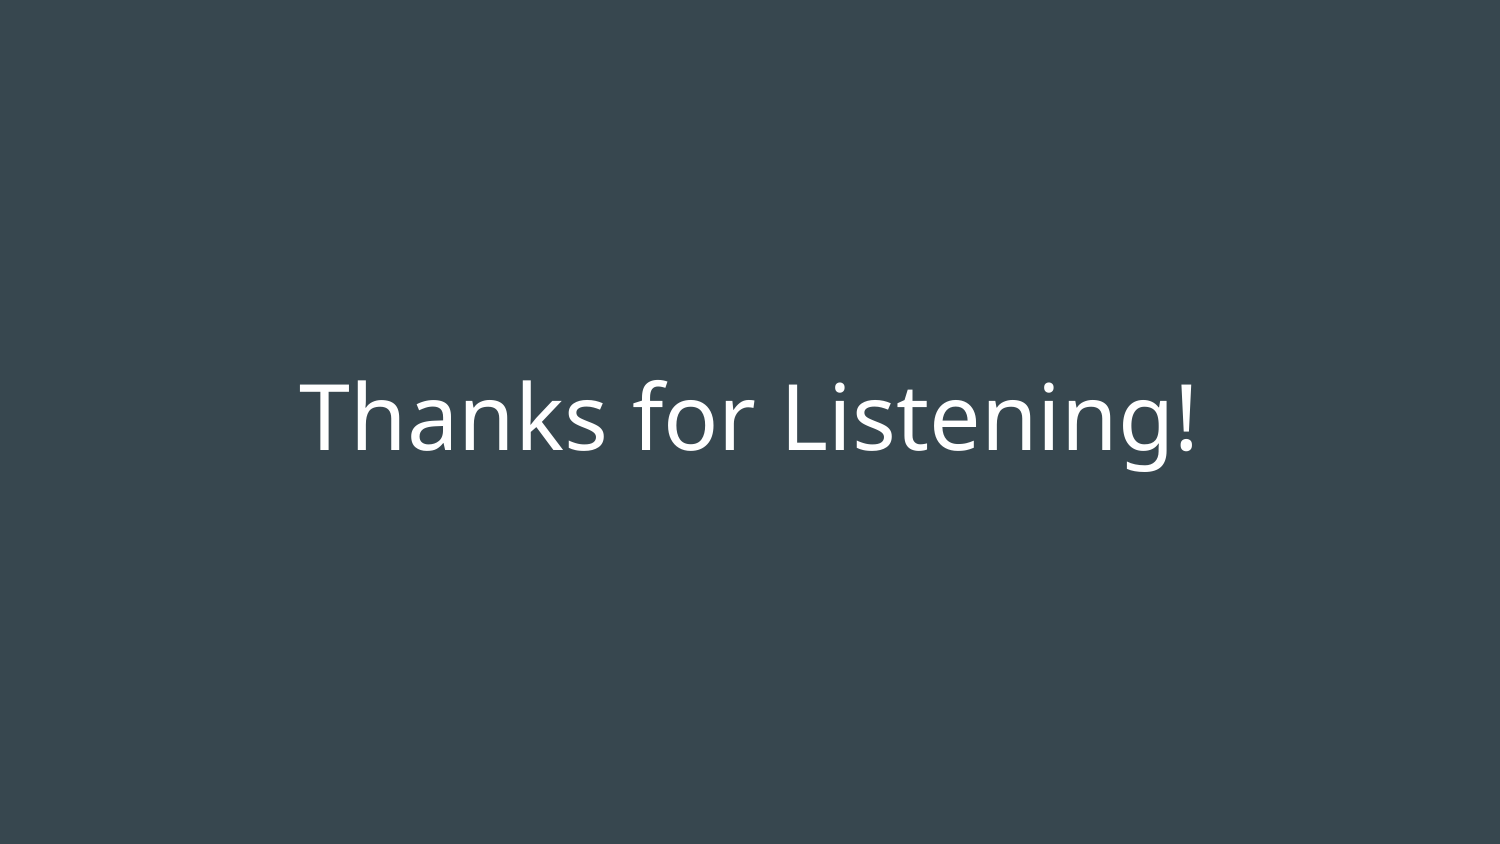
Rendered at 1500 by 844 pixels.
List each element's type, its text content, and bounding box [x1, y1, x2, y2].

title Thanks for Listening! [172, 343, 1328, 500]
